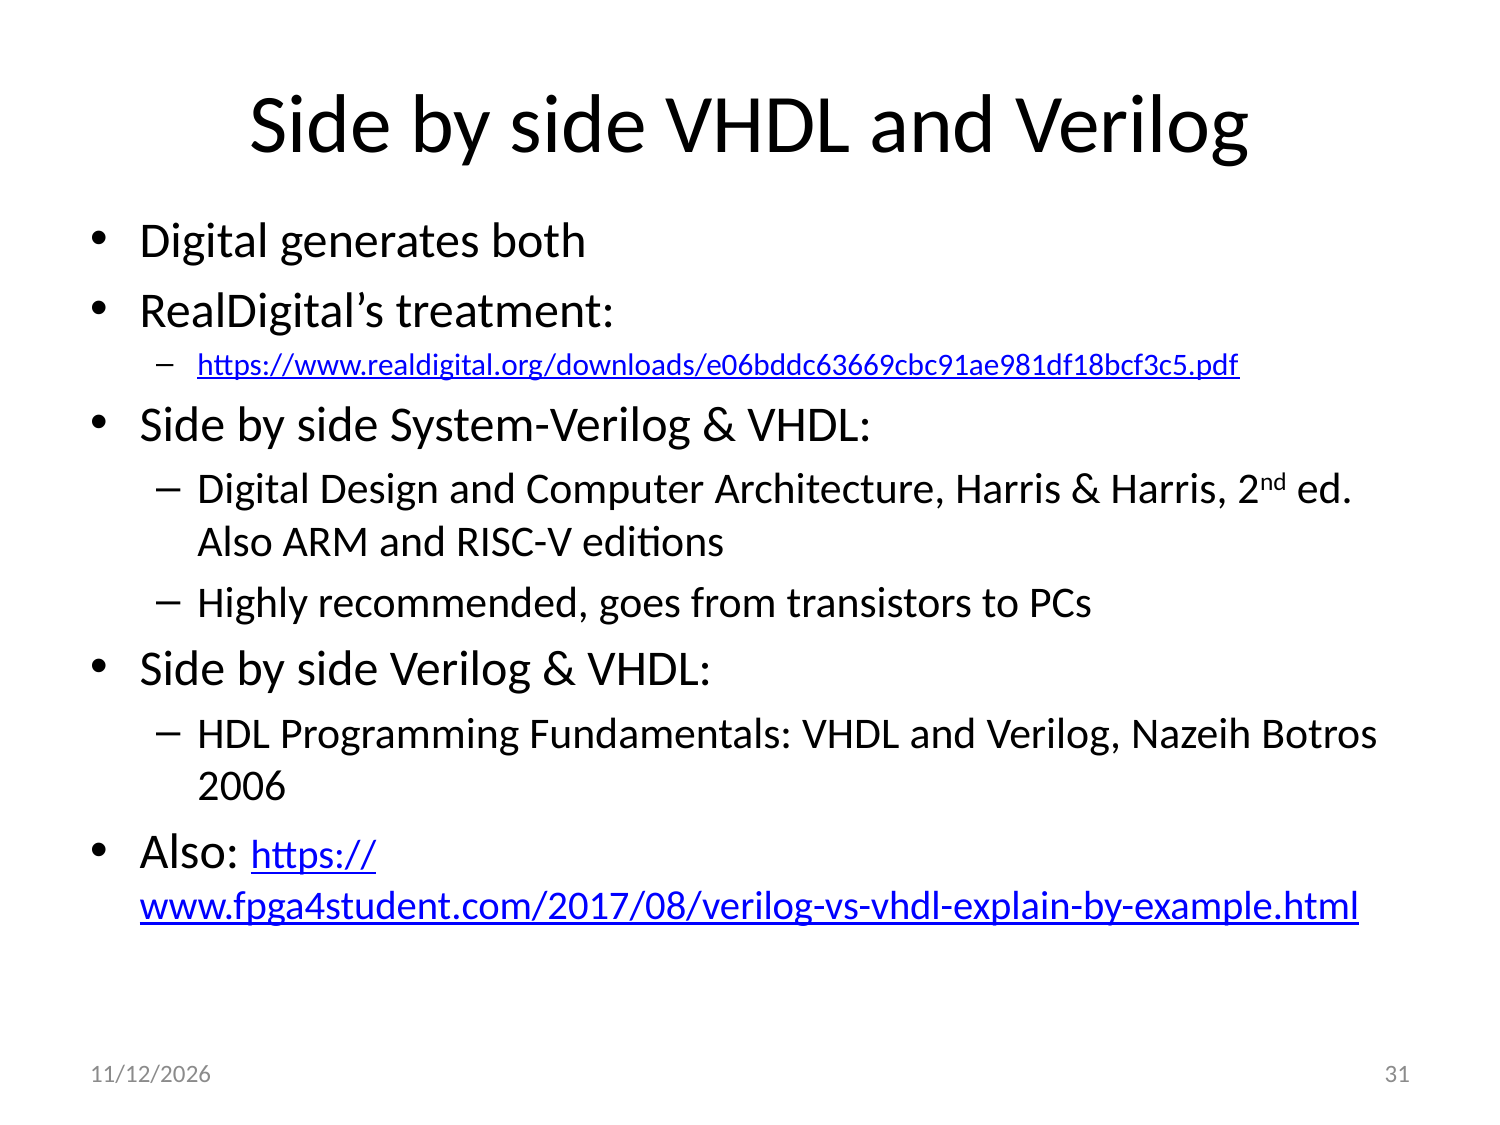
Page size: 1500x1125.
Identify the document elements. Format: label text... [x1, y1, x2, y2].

list Digital generates both RealDigital’s treatment: https://www.realdigital.org/downloads/e06bddc63669cbc91ae981df18bcf3c5.pdf Side by side System-Verilog & VHDL: Digital Design and Computer Architecture, Harris & Harris, 2nd ed. Also ARM and RISC-V editions Highly recommended, goes from transistors to PCs Side by side Verilog & VHDL: HDL Programming Fundamentals: VHDL and Verilog, Nazeih Botros 2006 Also: https://www.fpga4student.com/2017/08/verilog-vs-vhdl-explain-by-example.html [75, 200, 1425, 943]
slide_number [75, 1042, 425, 1103]
title Side by side VHDL and Verilog [75, 50, 1425, 188]
slide_number 31 [1074, 1042, 1425, 1103]
